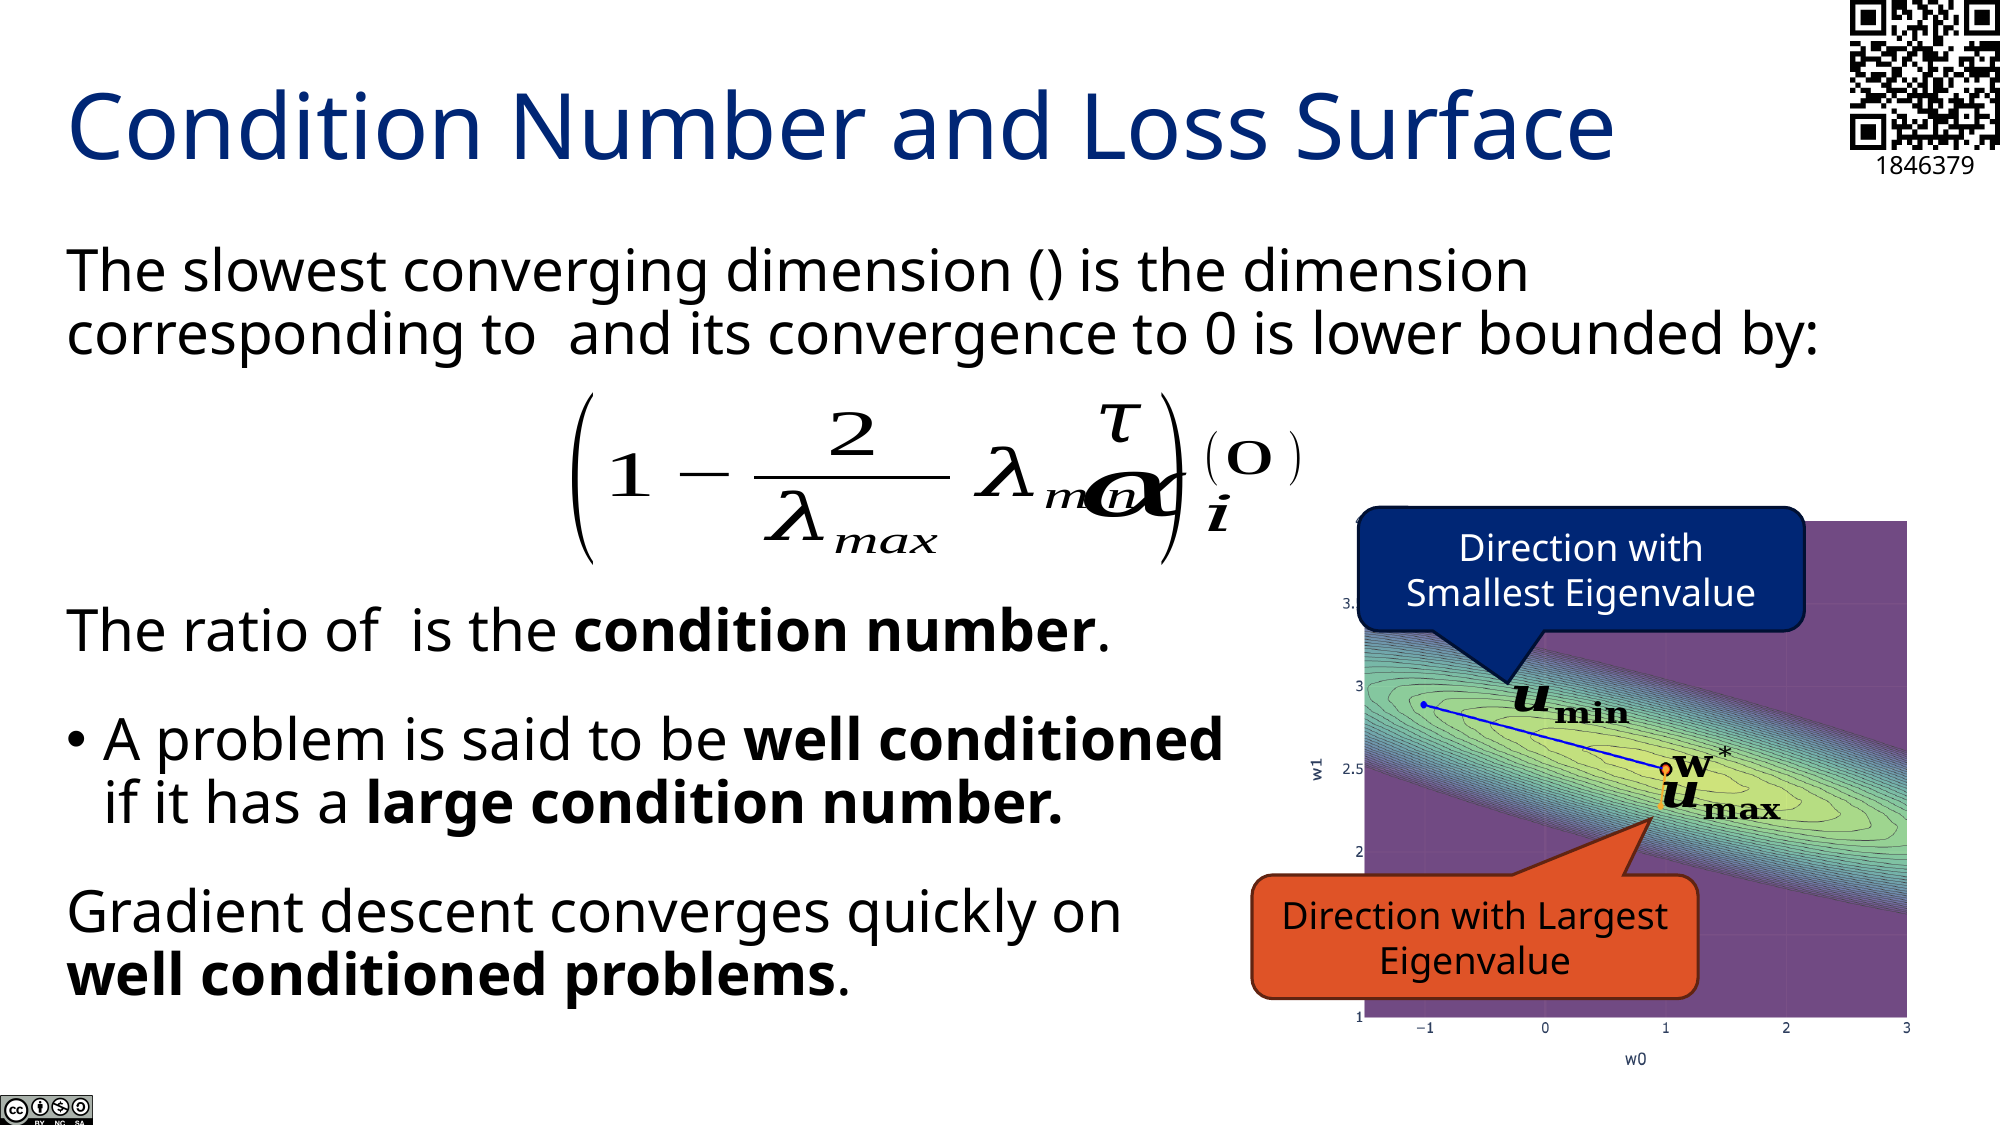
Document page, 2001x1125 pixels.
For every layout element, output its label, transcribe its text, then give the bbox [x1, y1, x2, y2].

title Condition Number and Loss Surface [51, 44, 1949, 216]
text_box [1251, 506, 1914, 1082]
picture [1850, 0, 2000, 150]
picture [0, 1095, 93, 1125]
